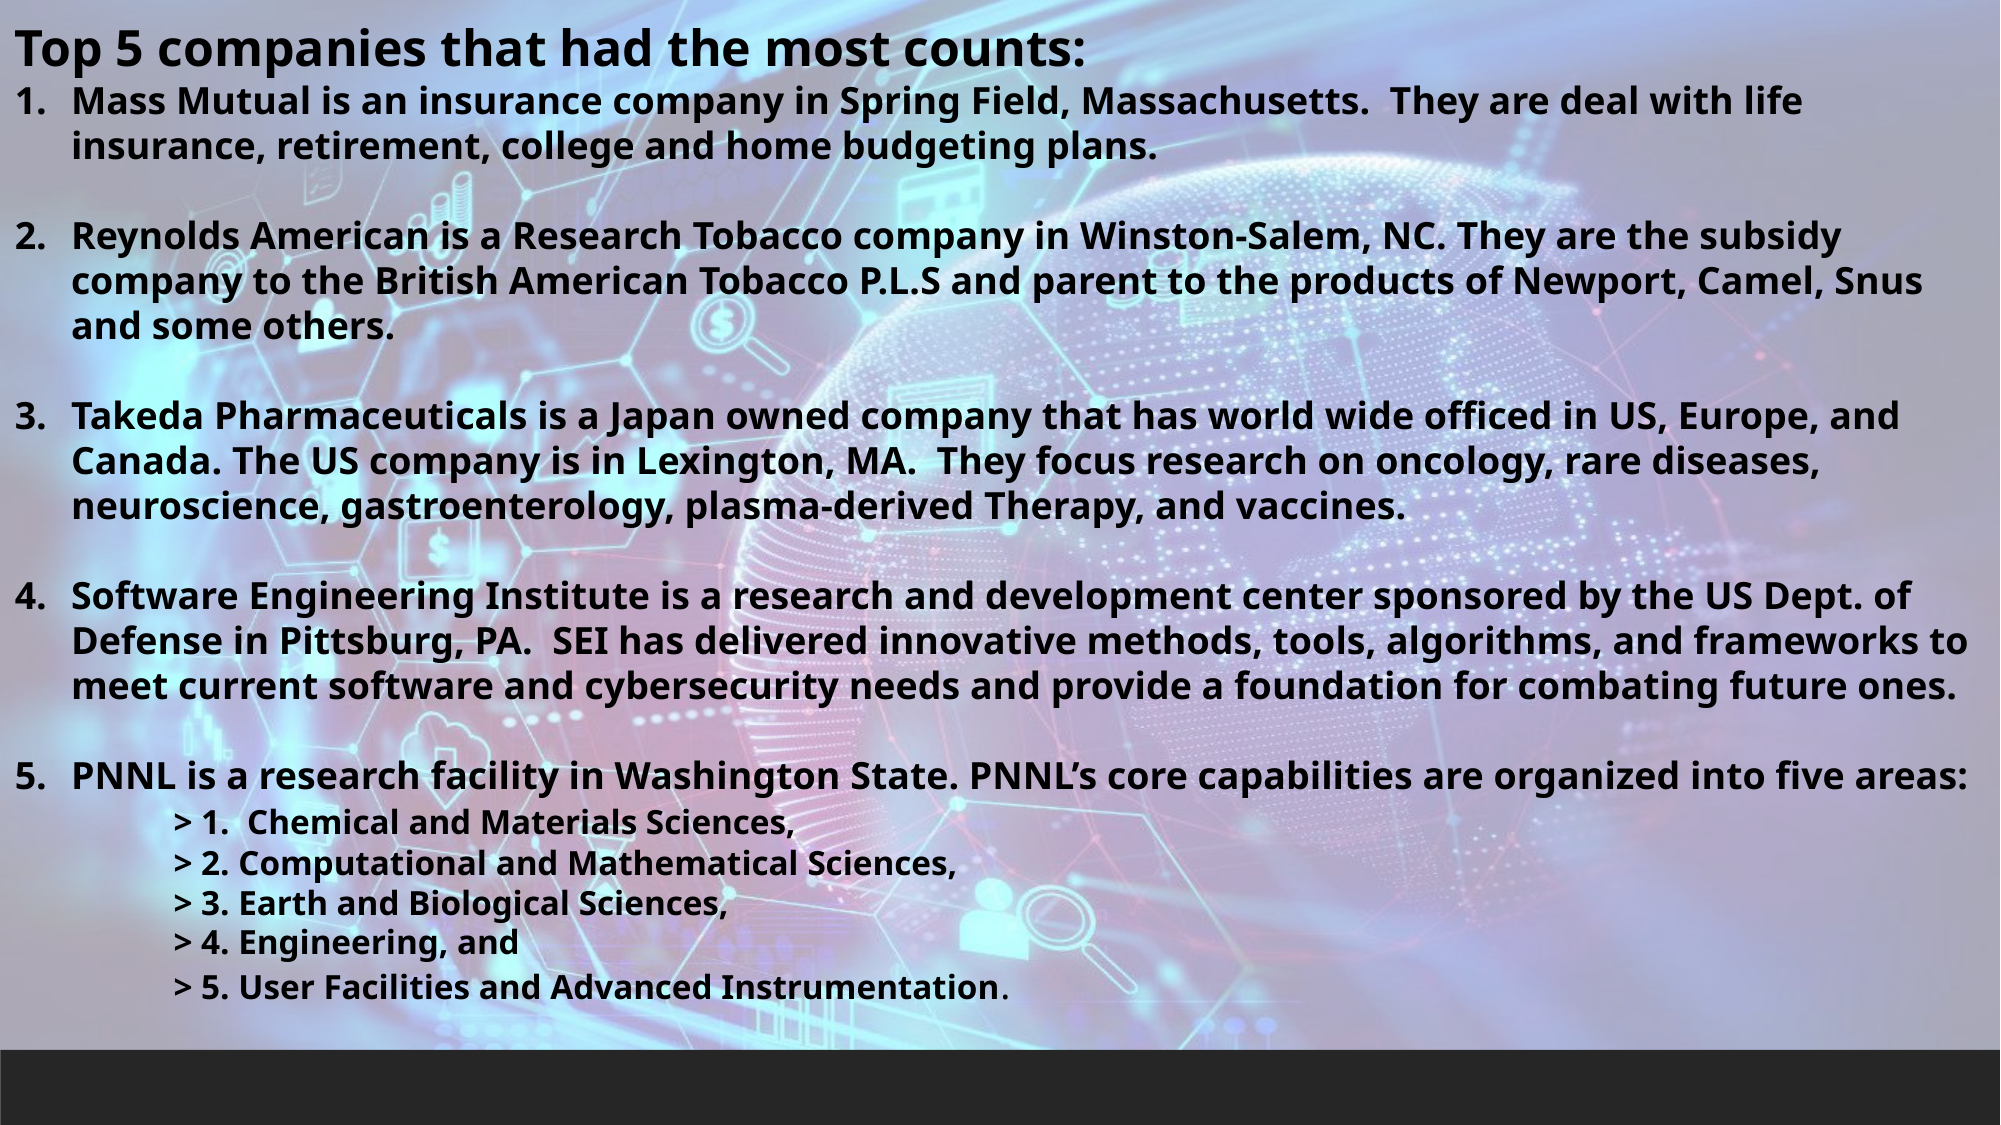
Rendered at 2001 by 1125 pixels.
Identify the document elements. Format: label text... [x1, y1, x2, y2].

text_box Top 5 companies that had the most counts: Mass Mutual is an insurance company in Spring Field, Massachusetts. They are deal with life insurance, retirement, college and home budgeting plans. Reynolds American is a Research Tobacco company in Winston-Salem, NC. They are the subsidy company to the British American Tobacco P.L.S and parent to the products of Newport, Camel, Snus and some others. Takeda Pharmaceuticals is a Japan owned company that has world wide officed in US, Europe, and Canada. The US company is in Lexington, MA. They focus research on oncology, rare diseases, neuroscience, gastroenterology, plasma-derived Therapy, and vaccines. Software Engineering Institute is a research and development center sponsored by the US Dept. of Defense in Pittsburg, PA. SEI has delivered innovative methods, tools, algorithms, and frameworks to meet current software and cybersecurity needs and provide a foundation for combating future ones. PNNL is a research facility in Washington State. PNNL’s core capabilities are organized into five areas: > 1. Chemical and Materials Sciences, > 2. Computational and Mathematical Sciences, > 3. Earth and Biological Sciences, > 4. Engineering, and > 5. User Facilities and Advanced Instrumentation. [0, 9, 2000, 1015]
